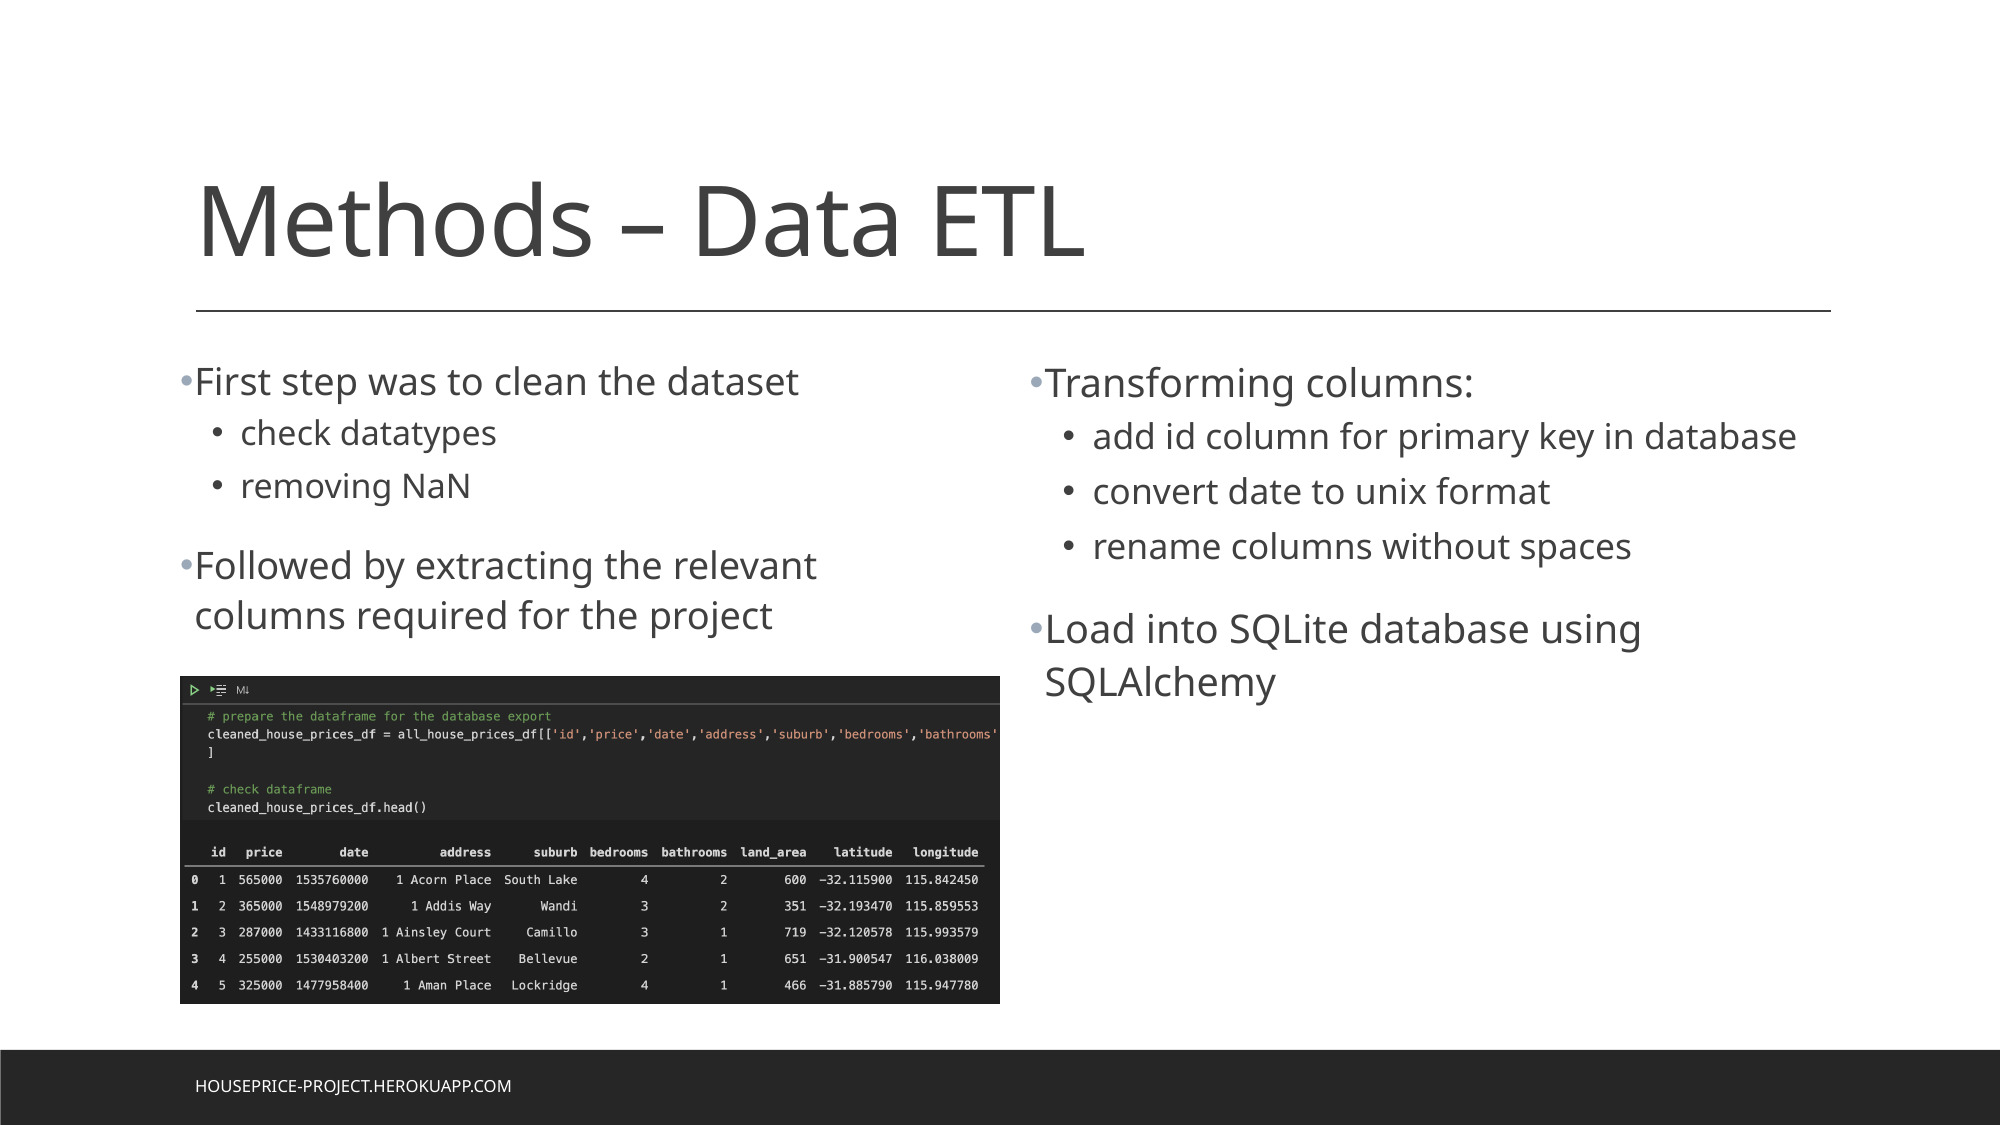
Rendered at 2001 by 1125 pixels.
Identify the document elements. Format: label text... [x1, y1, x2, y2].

list First step was to clean the dataset check datatypes removing NaN Followed by extracting the relevant columns required for the project [180, 345, 875, 647]
title Methods – Data ETL [180, 47, 1830, 285]
picture [179, 675, 1001, 1004]
footer houseprice-project.herokuapp.com [180, 1057, 1299, 1118]
text_box Transforming columns: add id column for primary key in database convert date to unix format rename columns without spaces Load into SQLite database using SQLAlchemy [1029, 345, 1830, 905]
